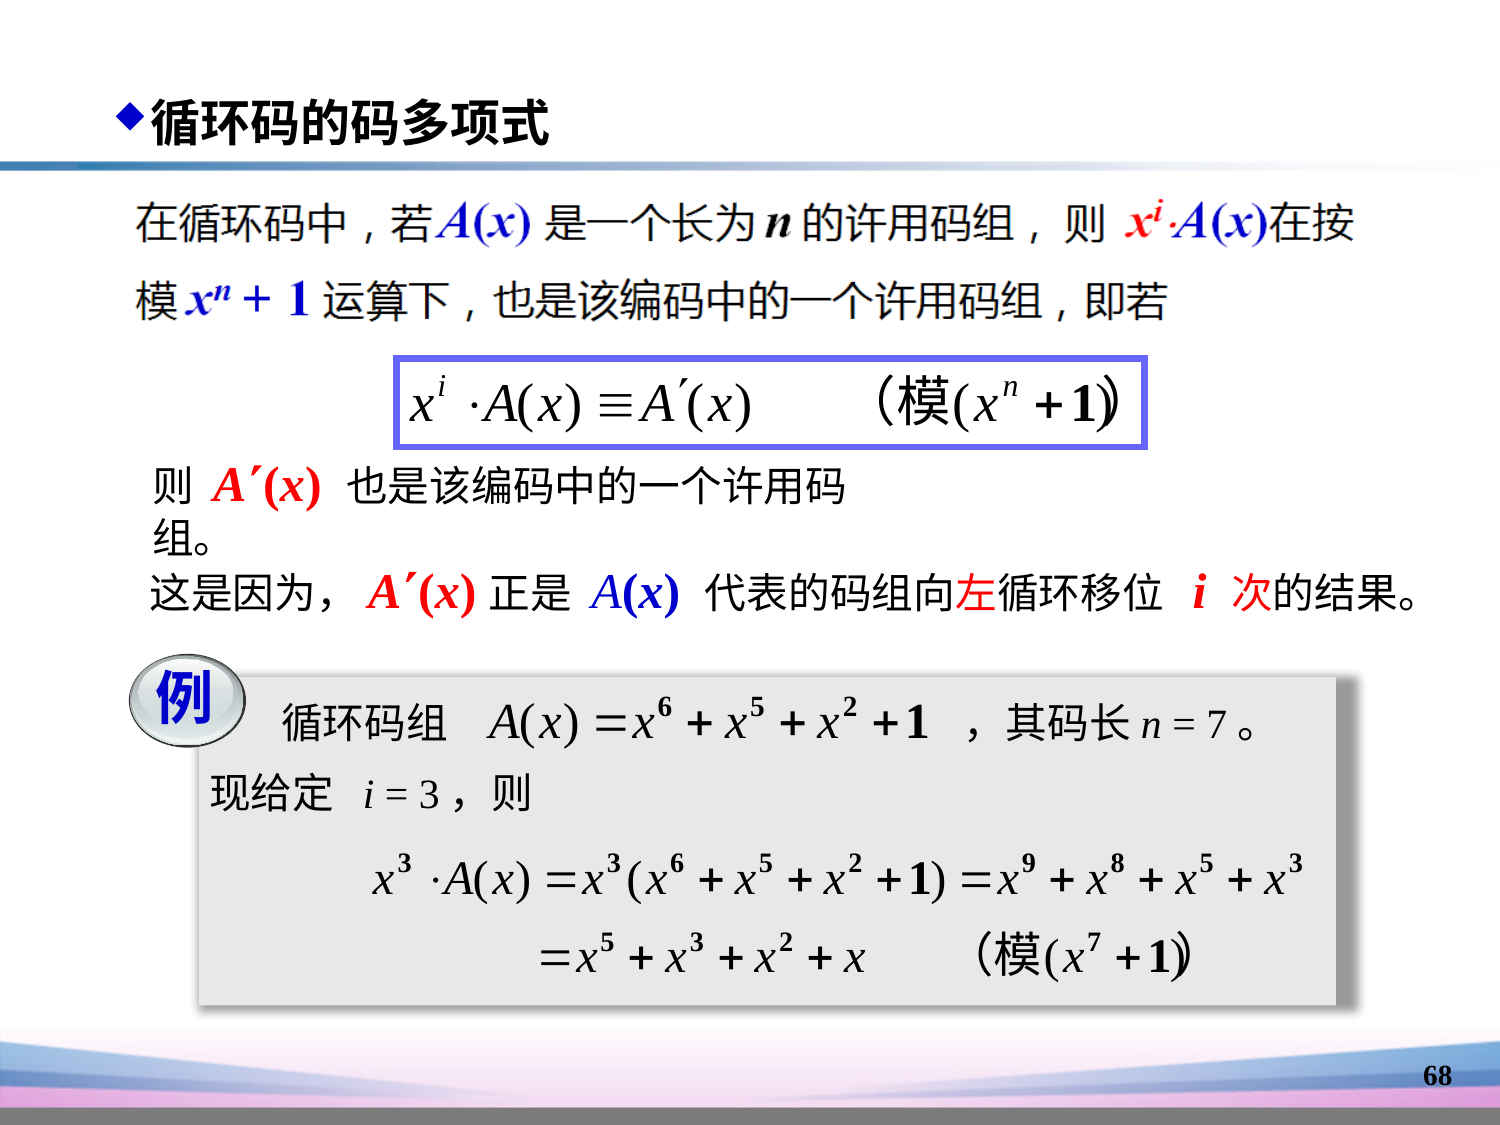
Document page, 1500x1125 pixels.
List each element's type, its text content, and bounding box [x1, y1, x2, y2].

text_box ，其码长n = 7。 [949, 689, 1325, 754]
text_box 循环码的码多项式 [98, 54, 649, 148]
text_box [399, 361, 1142, 444]
text_box 这是因为，A(x)正是 A(x) 代表的码组向左循环移位 i 次的结果。 [134, 550, 1471, 626]
text_box 则 A(x) 也是该编码中的一个许用码组。 [137, 444, 900, 569]
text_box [128, 653, 247, 748]
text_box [363, 841, 1311, 994]
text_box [477, 684, 939, 761]
slide_number 68 [1154, 1023, 1468, 1100]
text_box [199, 677, 1336, 1006]
picture [0, 0, 1500, 1125]
text_box 循环码组 [266, 689, 463, 754]
text_box 现给定 i = 3，则 [194, 759, 549, 825]
